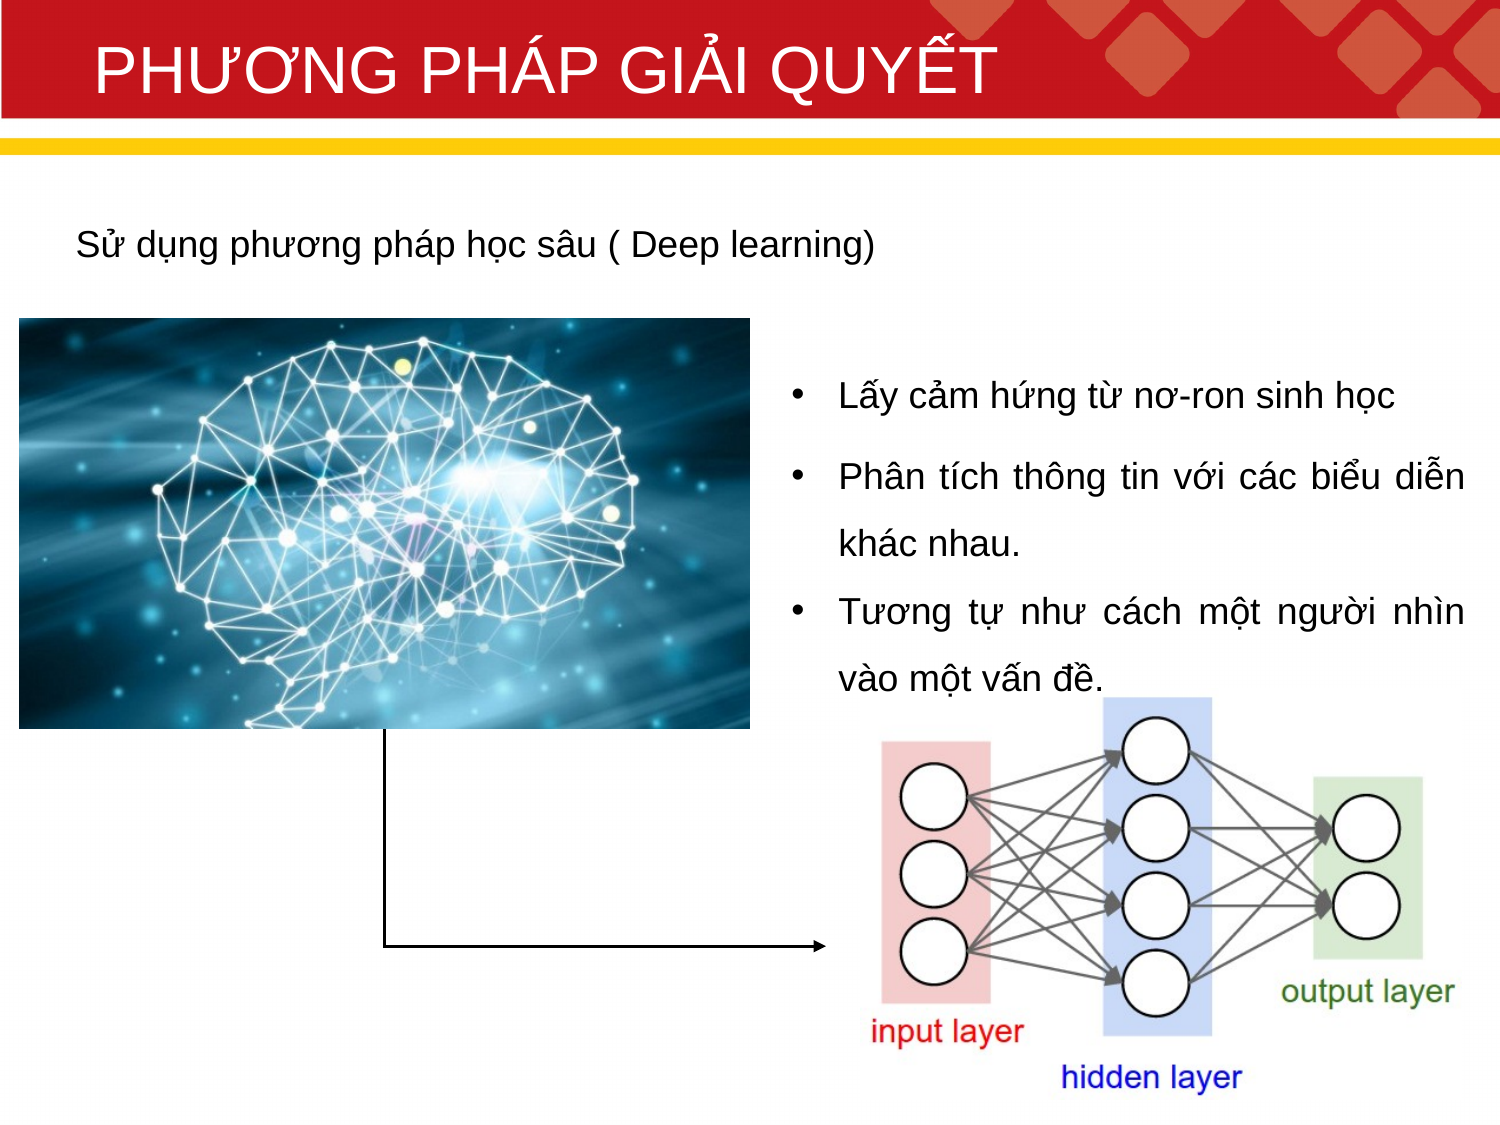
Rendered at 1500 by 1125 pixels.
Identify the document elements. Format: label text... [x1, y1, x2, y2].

picture [0, 0, 1500, 1125]
text_box PHƯƠNG PHÁP GIẢI QUYẾT [78, 0, 1071, 145]
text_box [496, 616, 714, 1059]
text_box Sử dụng phương pháp học sâu ( Deep learning) [60, 212, 1303, 273]
text_box Phân tích thông tin với các biểu diễn khác nhau. Tương tự như cách một người nhìn vào một vấn đề. [776, 421, 1481, 752]
text_box Lấy cảm hứng từ nơ-ron sinh học [776, 340, 1492, 424]
